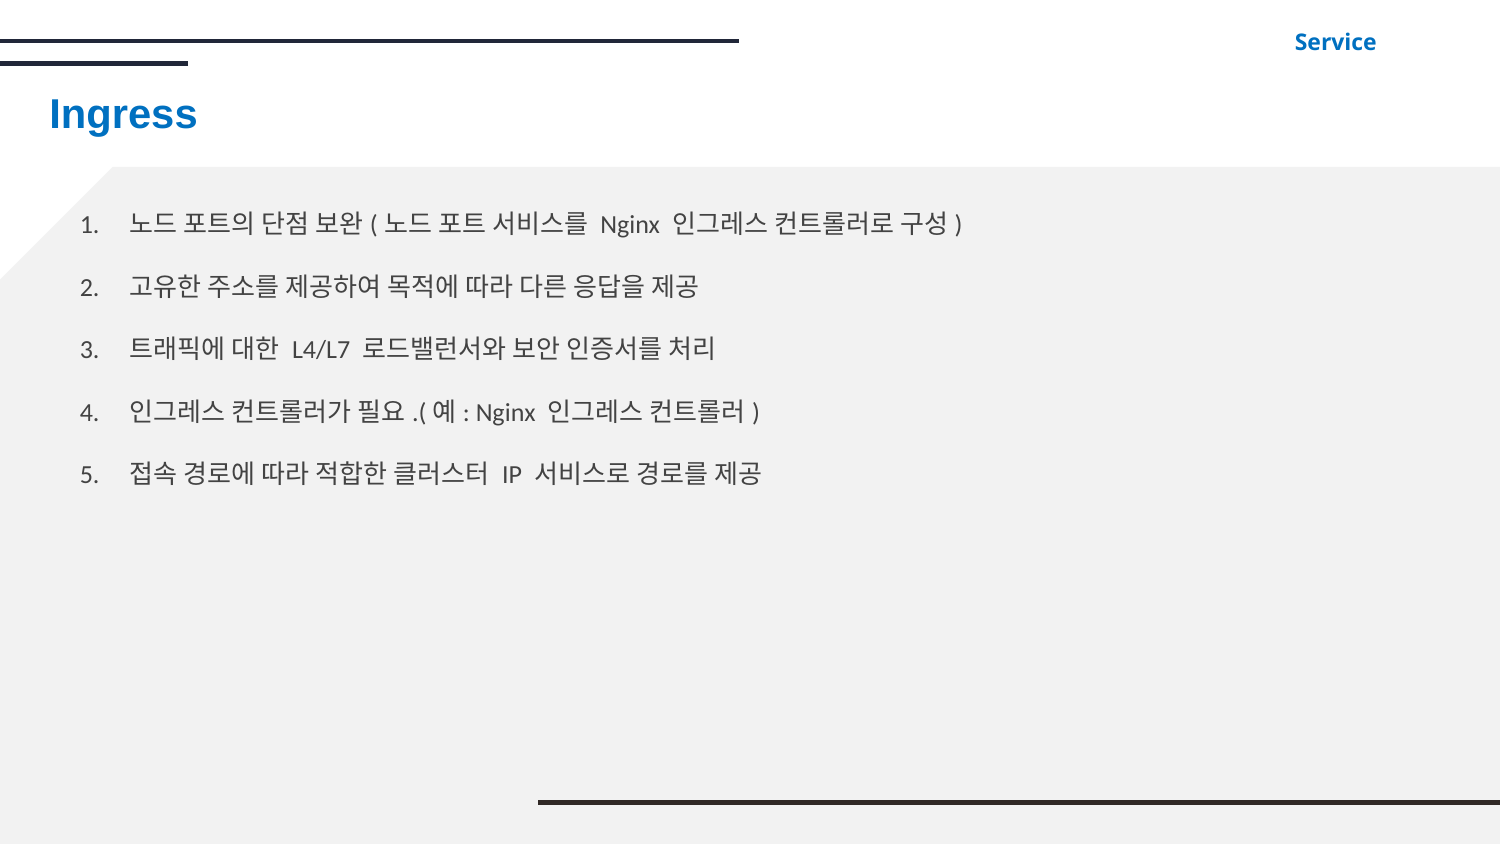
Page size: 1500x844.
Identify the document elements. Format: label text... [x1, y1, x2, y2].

text_box Service [952, 17, 1392, 65]
text_box Ingress [34, 88, 1469, 136]
list 노드 포트의 단점 보완(노드 포트 서비스를 Nginx 인그레스 컨트롤러로 구성) 고유한 주소를 제공하여 목적에 따라 다른 응답을 제공 트래픽에 대한 L4/L7 로드밸런서와 보안 인증서를 처리 인그레스 컨트롤러가 필요.(예: Nginx 인그레스 컨트롤러) 접속 경로에 따라 적합한 클러스터 IP 서비스로 경로를 제공 [39, 169, 1469, 766]
